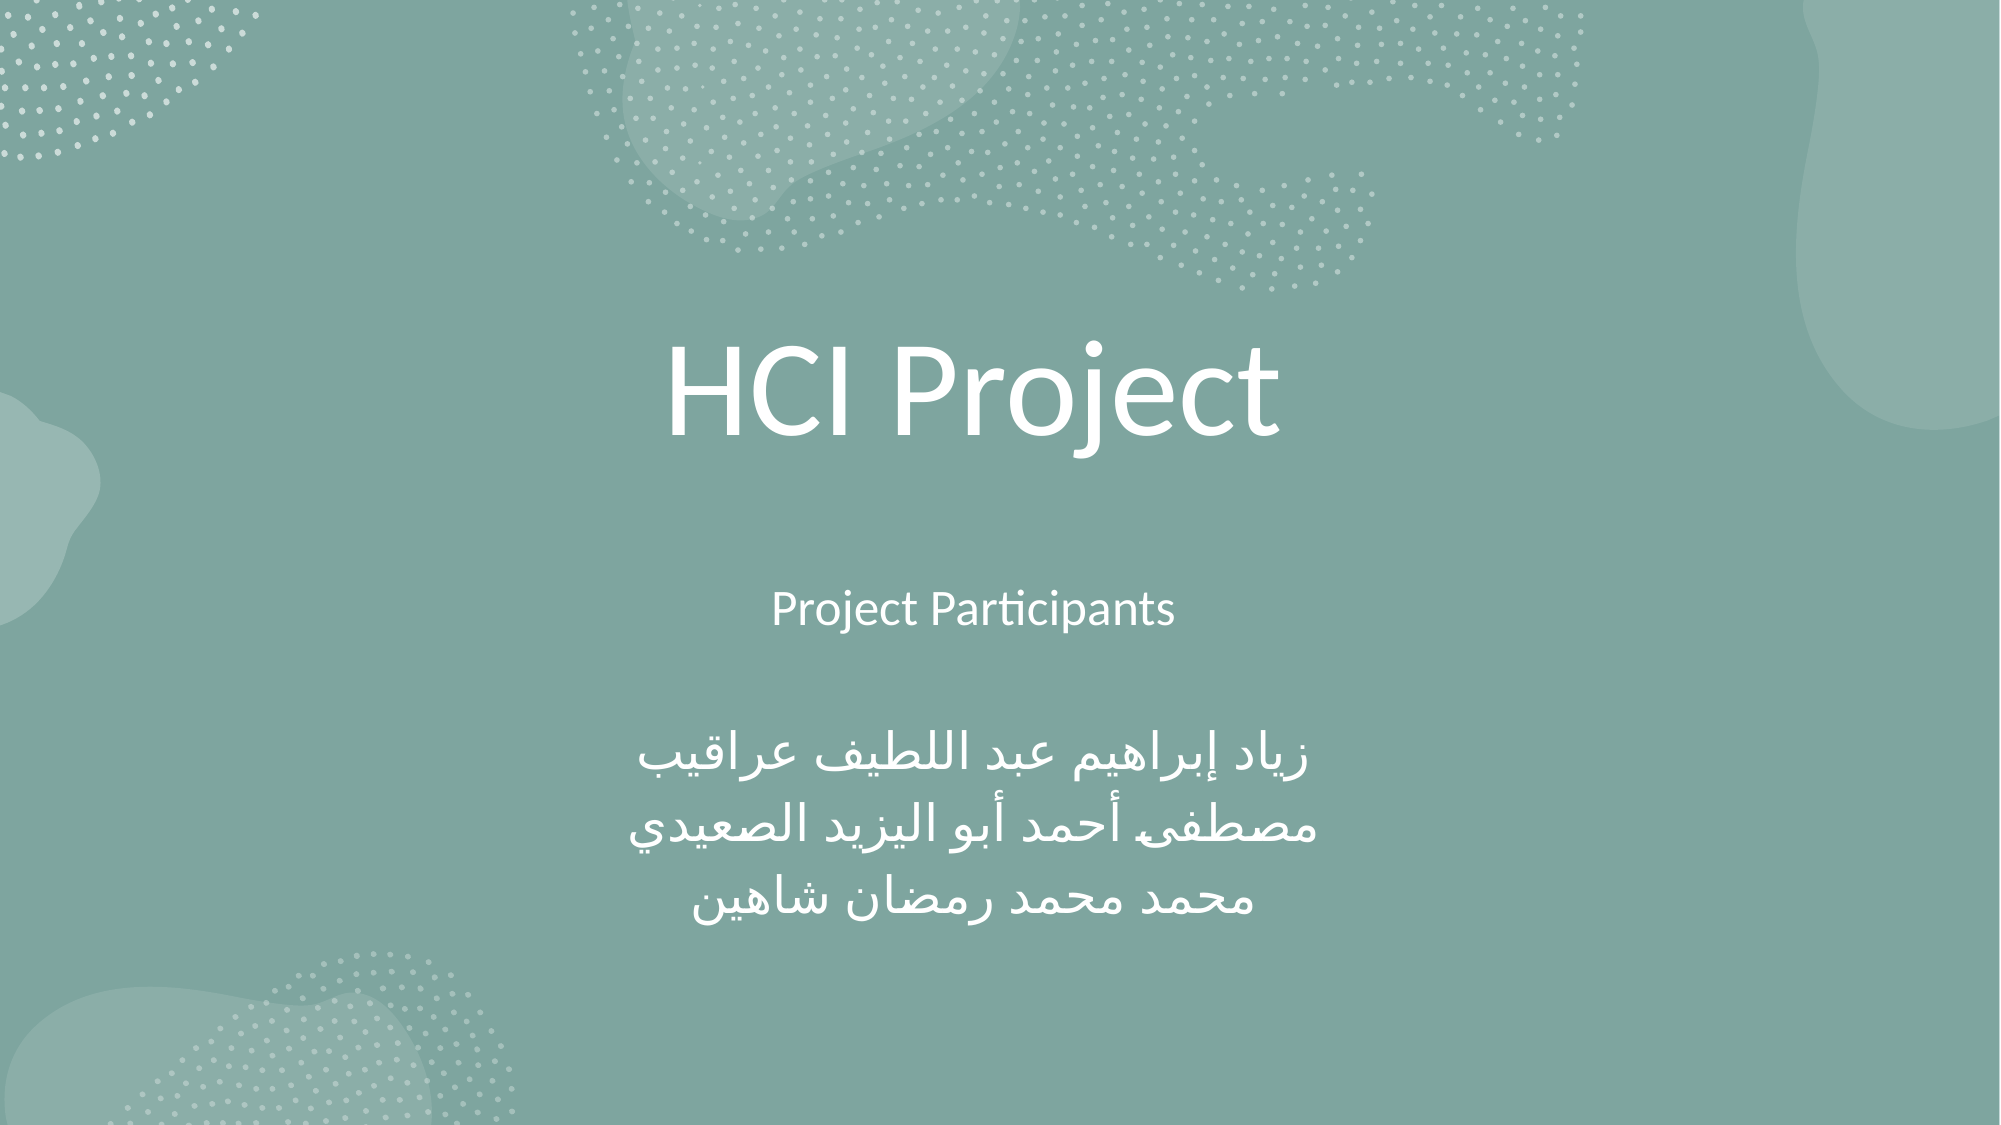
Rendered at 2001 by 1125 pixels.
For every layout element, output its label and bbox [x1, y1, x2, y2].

text_box [0, 0, 2000, 1125]
